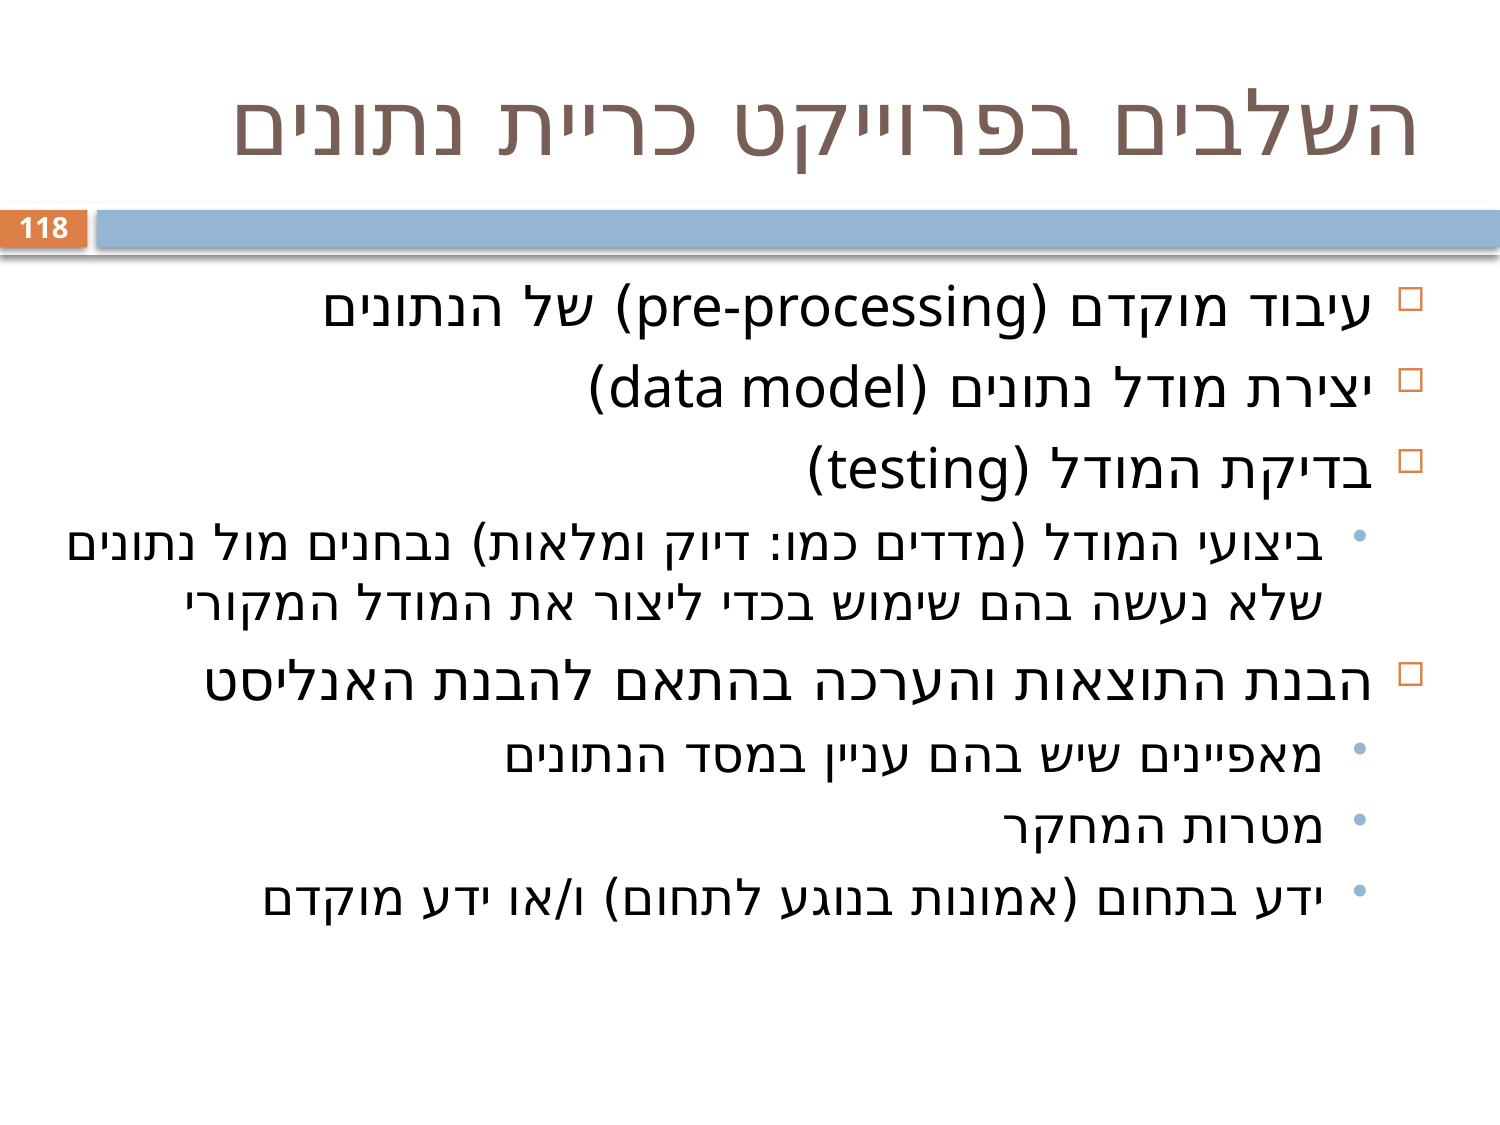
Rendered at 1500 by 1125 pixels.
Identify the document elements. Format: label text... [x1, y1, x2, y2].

slide_number 118 [0, 208, 88, 249]
title השלבים בפרוייקט כריית נתונים [100, 37, 1438, 200]
list עיבוד מוקדם (pre-processing) של הנתונים יצירת מודל נתונים (data model) בדיקת המודל (testing) ביצועי המודל (מדדים כמו: דיוק ומלאות) נבחנים מול נתונים שלא נעשה בהם שימוש בכדי ליצור את המודל המקורי הבנת התוצאות והערכה בהתאם להבנת האנליסט מאפיינים שיש בהם עניין במסד הנתונים מטרות המחקר ידע בתחום (אמונות בנוגע לתחום) ו/או ידע מוקדם [37, 262, 1438, 1000]
